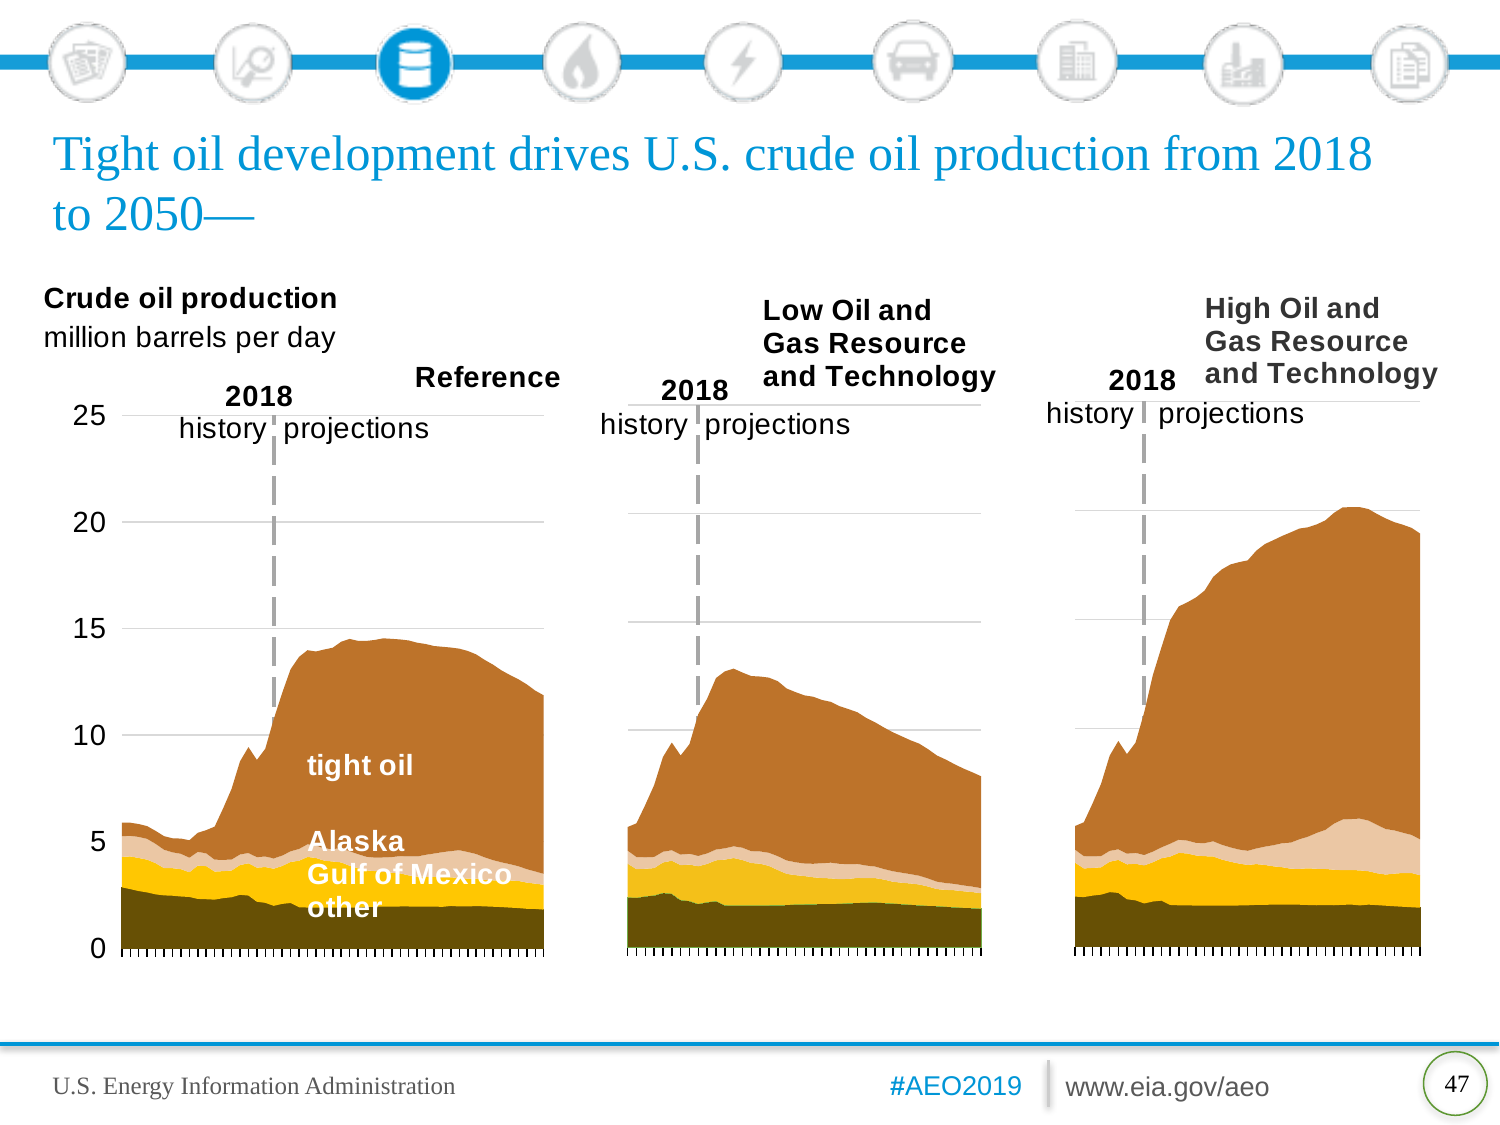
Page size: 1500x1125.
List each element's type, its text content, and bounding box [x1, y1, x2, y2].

chart [38, 276, 1467, 1015]
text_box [46, 9, 1457, 118]
picture [37, 10, 46, 111]
slide_number 47 [1414, 1053, 1500, 1113]
title Tight oil development drives U.S. crude oil production from 2018 to 2050— [38, 123, 1466, 248]
